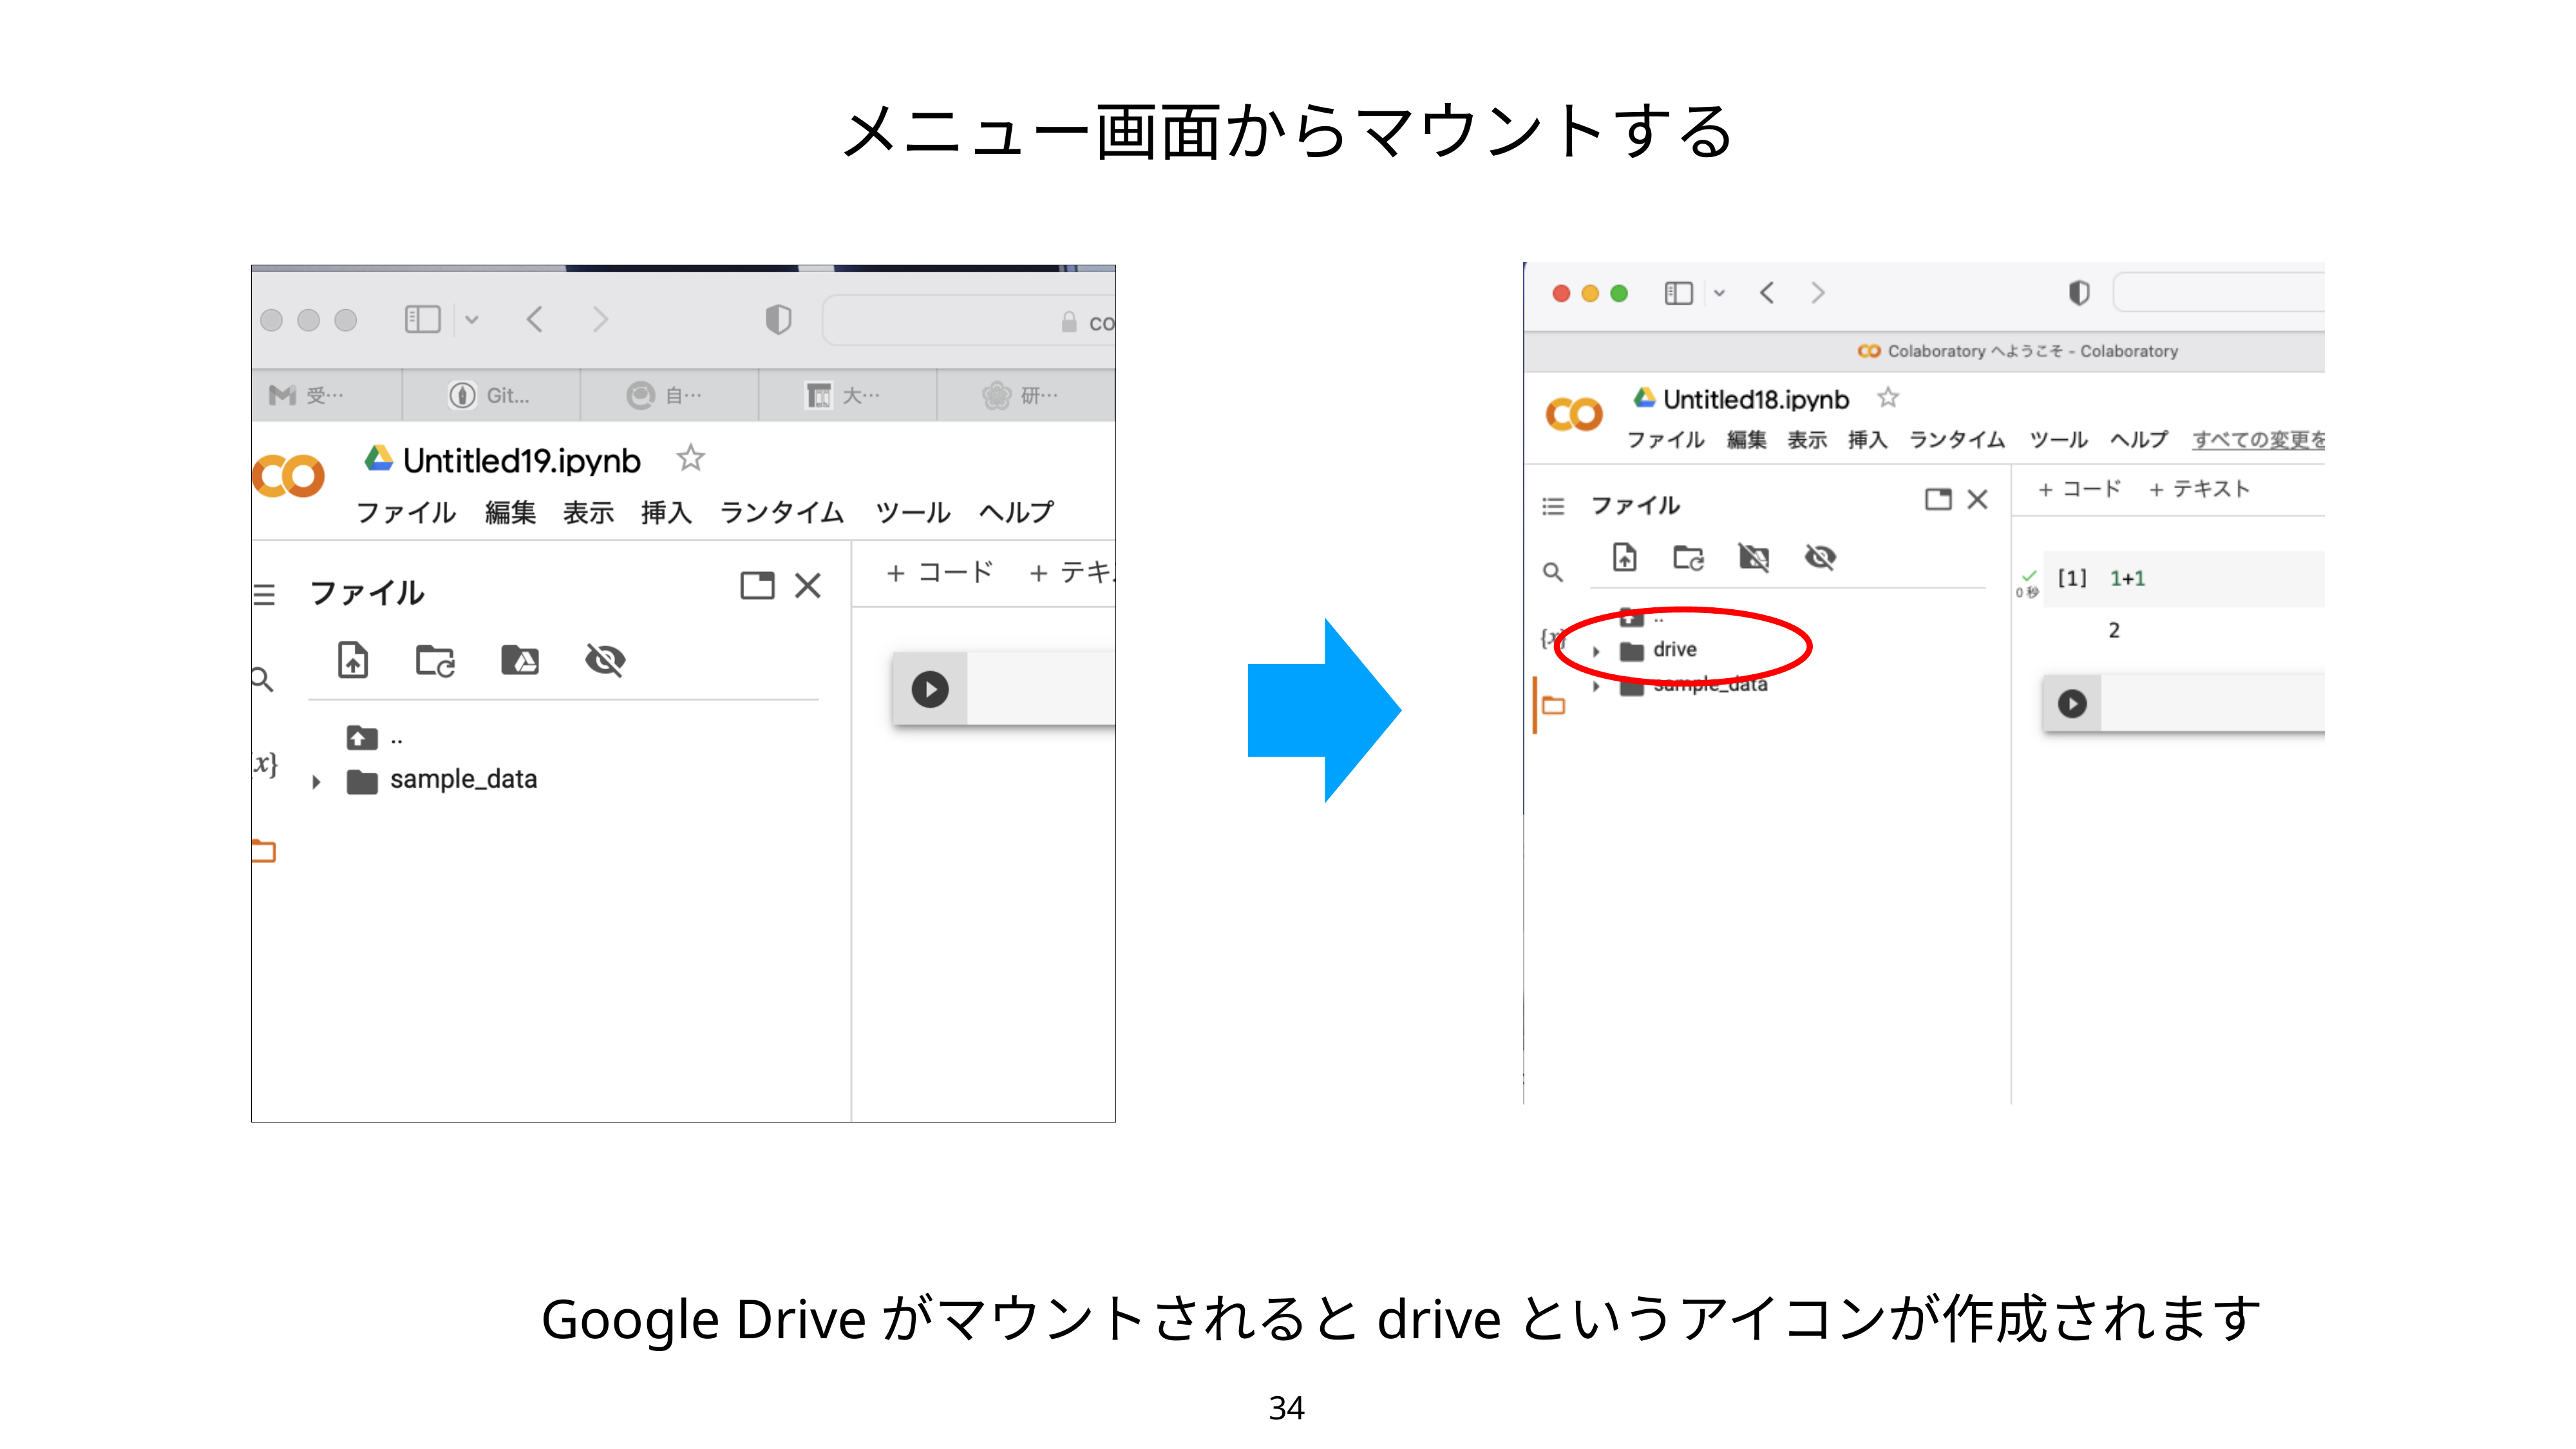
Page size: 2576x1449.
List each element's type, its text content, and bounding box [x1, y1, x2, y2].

picture [1523, 262, 2325, 1105]
text_box Google Driveがマウントされるとdriveというアイコンが作成されます [508, 1280, 2295, 1355]
picture [251, 265, 1116, 1122]
text_box メニュー画面からマウントする [831, 85, 1745, 173]
text_box [1247, 617, 1402, 804]
slide_number 34 [1263, 1381, 1312, 1431]
